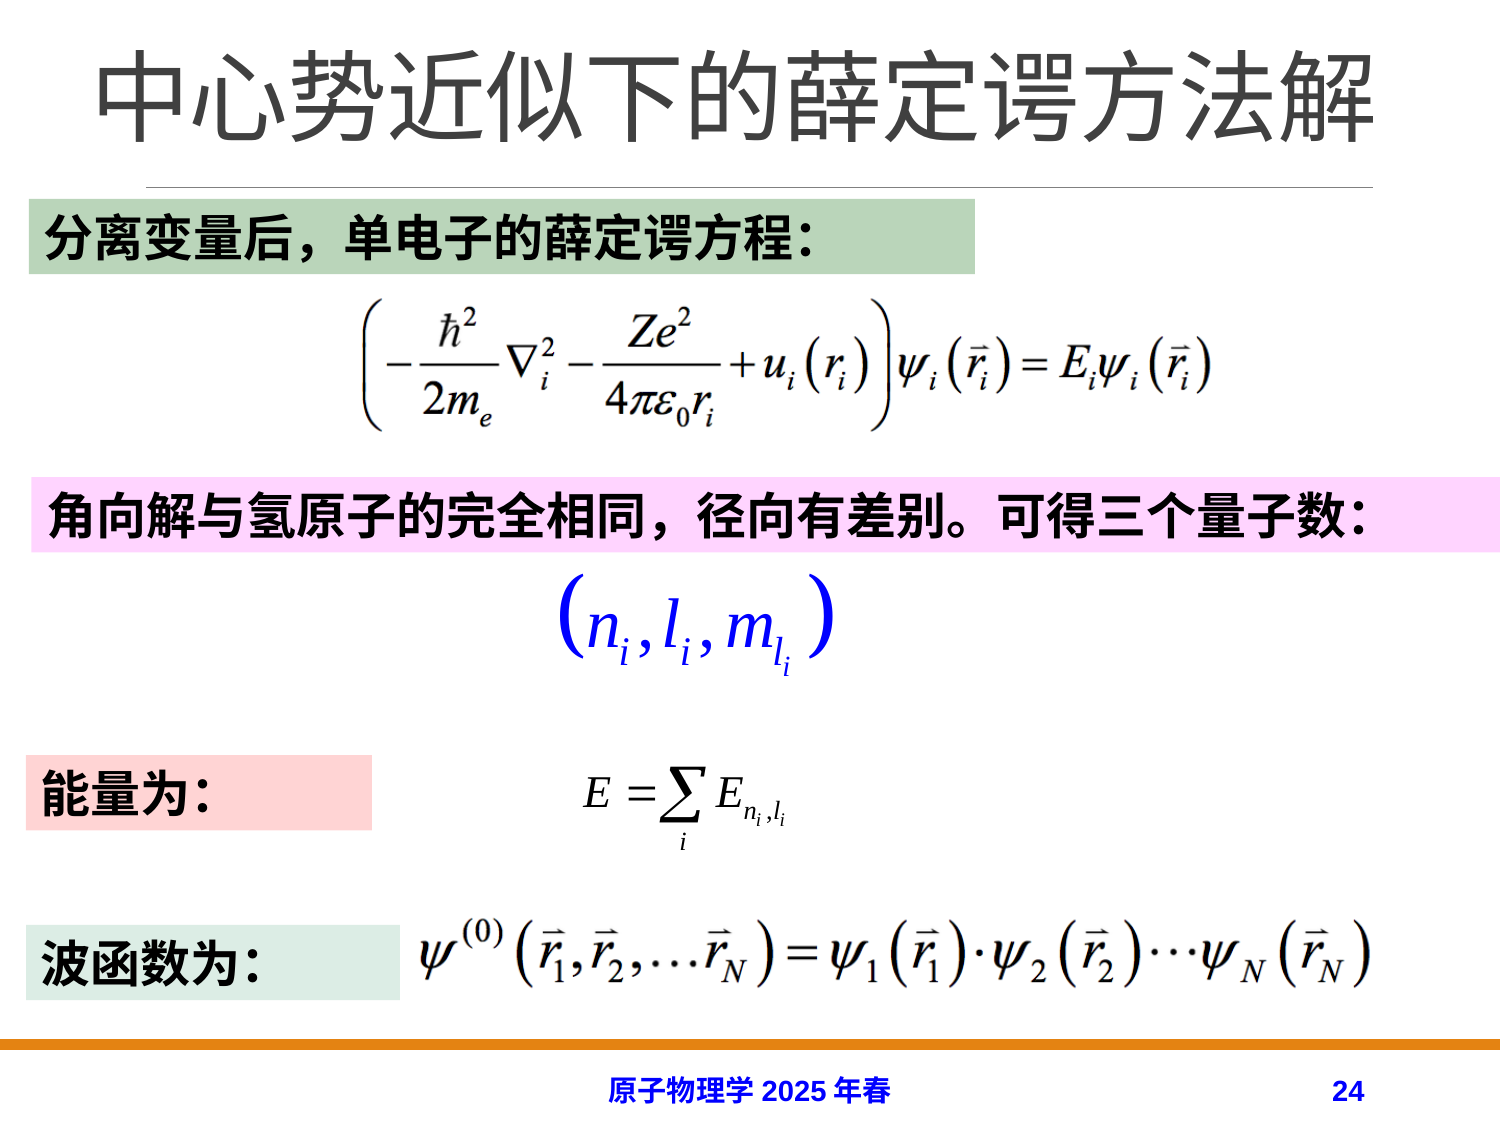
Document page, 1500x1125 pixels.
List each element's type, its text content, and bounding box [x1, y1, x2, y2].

title 中心势近似下的薛定谔方法解 [75, 8, 1438, 163]
picture [399, 904, 1381, 1002]
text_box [548, 559, 840, 701]
text_box 波函数为： [26, 924, 397, 1001]
text_box 分离变量后，单电子的薛定谔方程： [28, 198, 975, 275]
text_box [574, 757, 801, 862]
slide_number 24 [1218, 1059, 1380, 1120]
picture [338, 289, 1219, 437]
text_box 能量为： [25, 755, 372, 831]
footer 原子物理学2025年春 [453, 1059, 1047, 1120]
text_box 角向解与氢原子的完全相同，径向有差别。可得三个量子数： [31, 477, 1500, 553]
